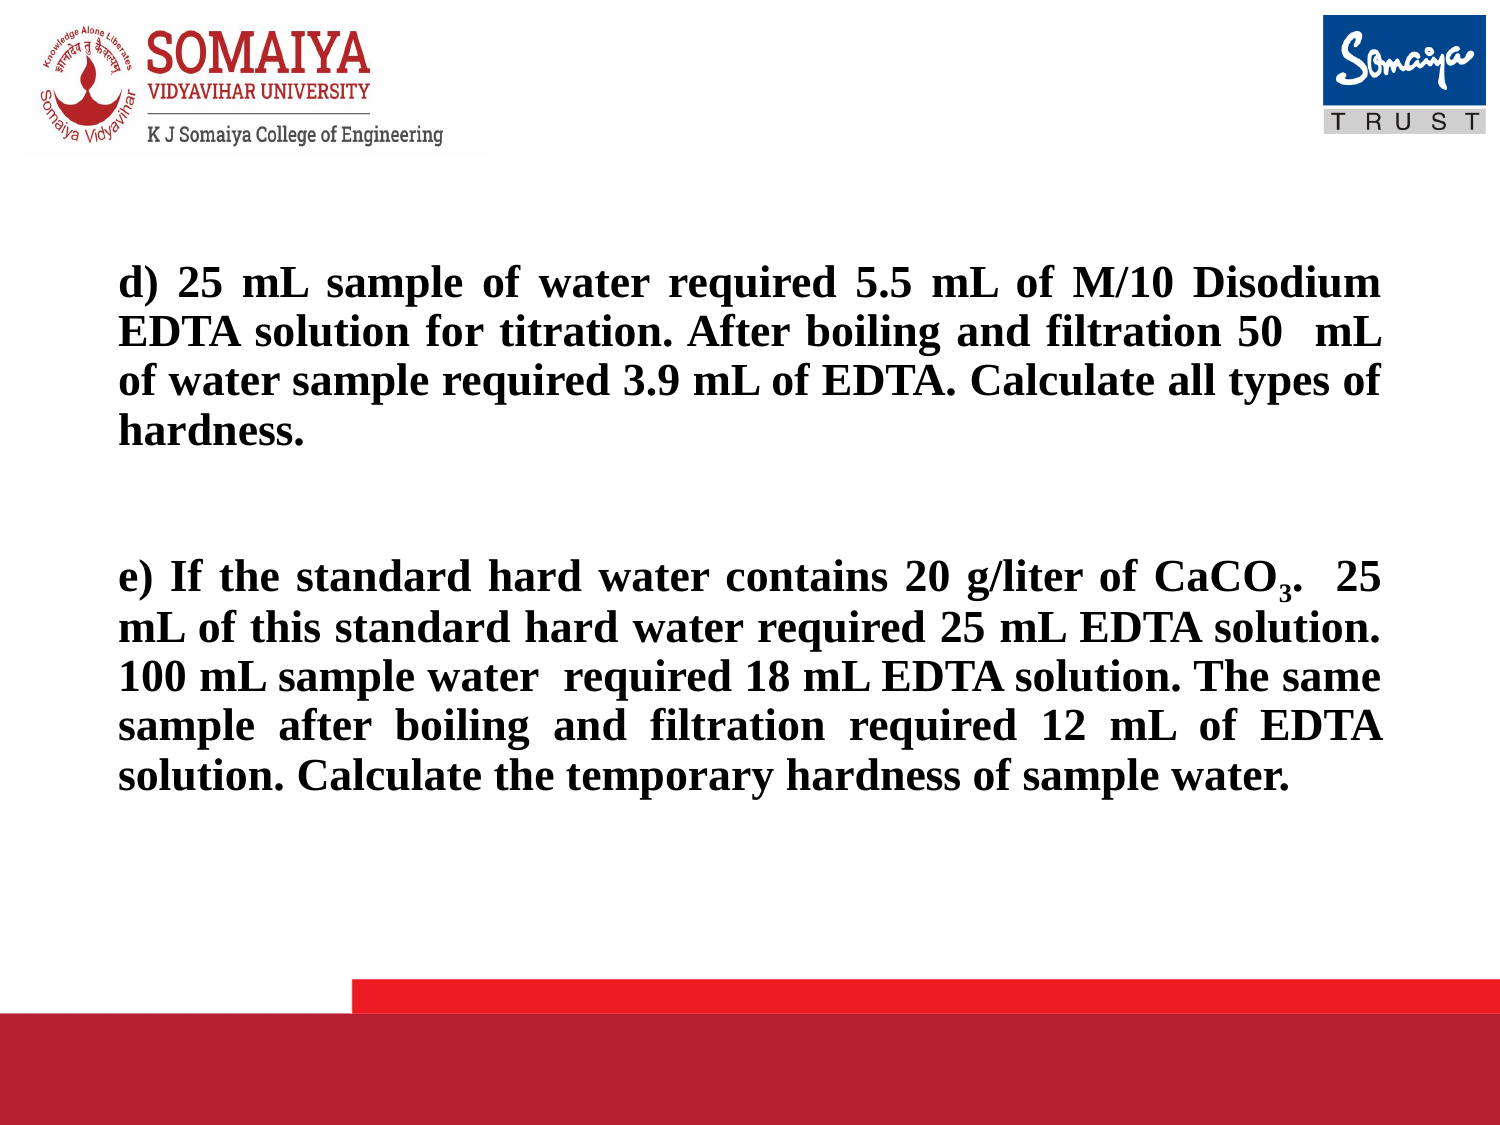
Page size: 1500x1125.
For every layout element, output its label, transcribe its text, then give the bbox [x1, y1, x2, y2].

picture [22, 15, 488, 157]
picture [0, 980, 1500, 1125]
picture [1323, 15, 1486, 134]
list d) 25 mL sample of water required 5.5 mL of M/10 Disodium EDTA solution for titration. After boiling and filtration 50 mL of water sample required 3.9 mL of EDTA. Calculate all types of hardness. e) If the standard hard water contains 20 g/liter of CaCO3. 25 mL of this standard hard water required 25 mL EDTA solution. 100 mL sample water required 18 mL EDTA solution. The same sample after boiling and filtration required 12 mL of EDTA solution. Calculate the temporary hardness of sample water. [103, 249, 1397, 850]
